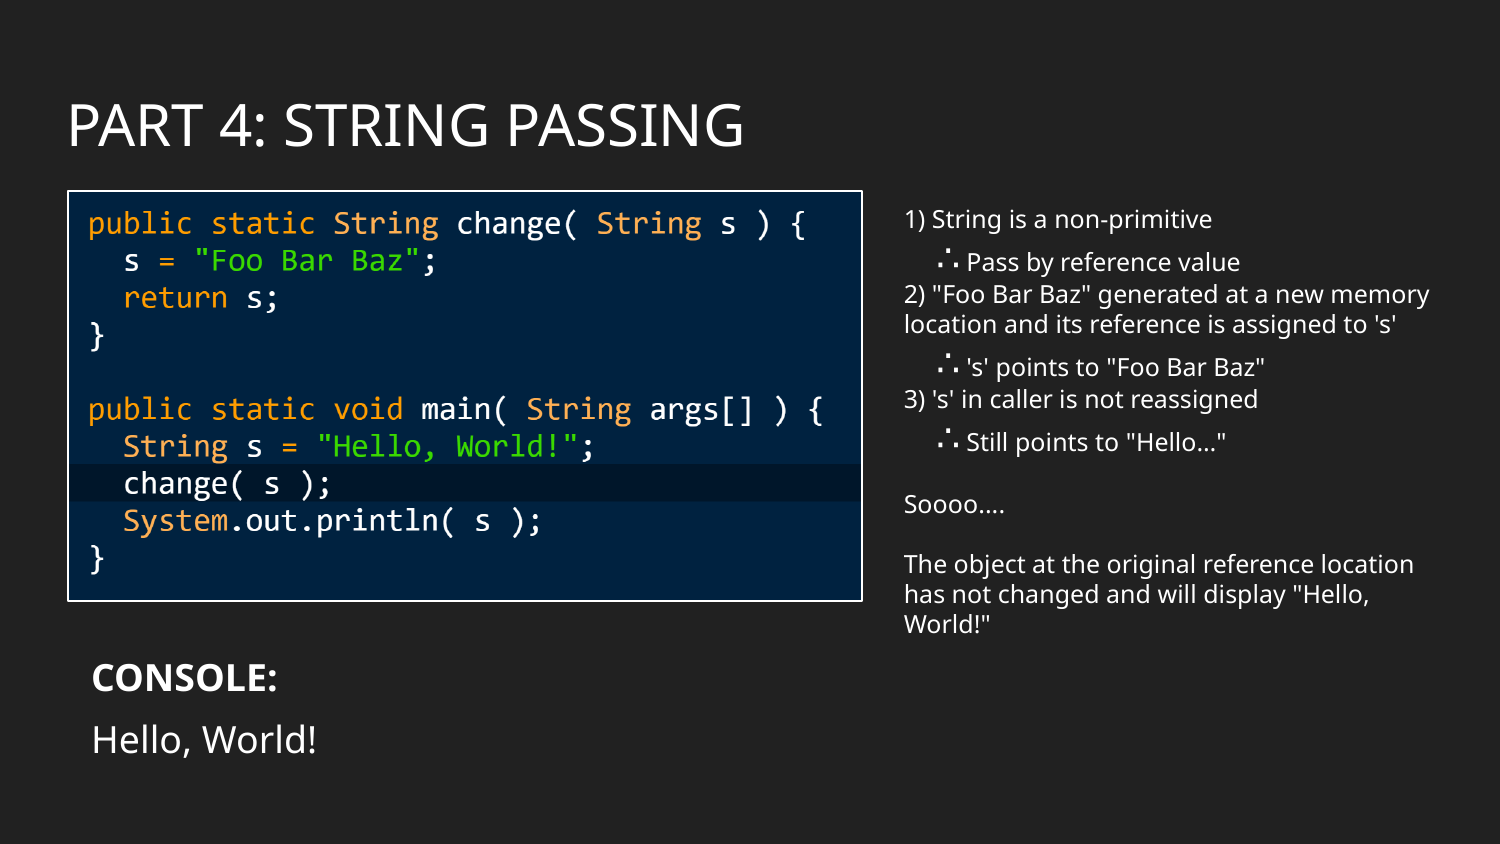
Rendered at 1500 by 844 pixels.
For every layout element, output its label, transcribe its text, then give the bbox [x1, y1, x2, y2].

title PART 4: STRING PASSING [51, 72, 1449, 167]
list Hello, World! [76, 701, 422, 783]
list CONSOLE: [76, 639, 295, 701]
picture [68, 191, 862, 601]
list 1) String is a non-primitive ∴ Pass by reference value 2) "Foo Bar Baz" generated at a new memory location and its reference is assigned to 's' ∴ 's' points to "Foo Bar Baz" 3) 's' in caller is not reassigned ∴ Still points to "Hello…" Soooo.... The object at the original reference location has not changed and will display "Hello, World!" [888, 189, 1464, 783]
